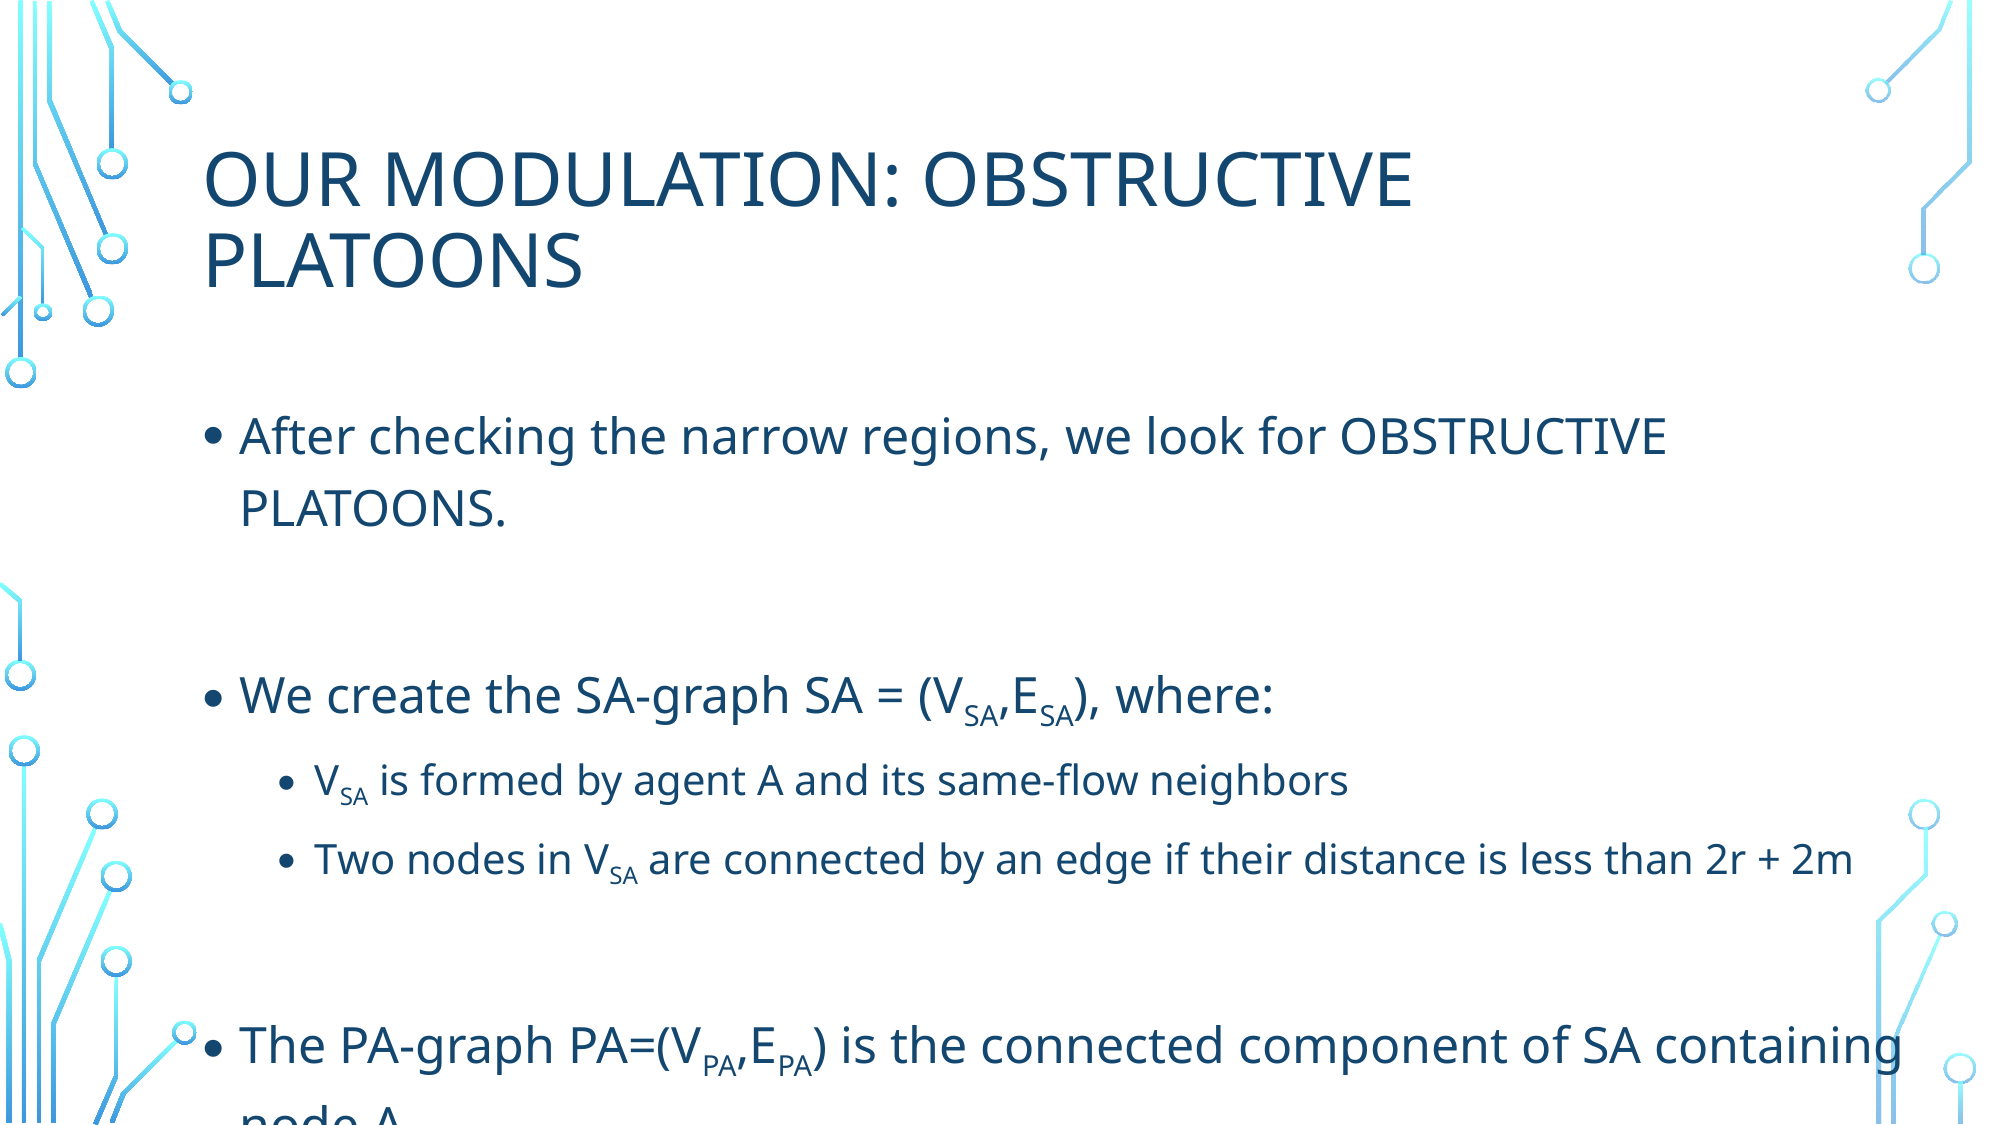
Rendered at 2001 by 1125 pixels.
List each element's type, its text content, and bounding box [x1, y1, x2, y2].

title OUR MODULATION: OBSTRUCTIVE PLATOONS [187, 101, 1813, 344]
list After checking the narrow regions, we look for OBSTRUCTIVE PLATOONS. We create the SA-graph SA = (VSA,ESA), where: VSA is formed by agent A and its same-flow neighbors Two nodes in VSA are connected by an edge if their distance is less than 2r + 2m The PA-graph PA=(VPA,EPA) is the connected component of SA containing node A [187, 384, 1930, 1125]
